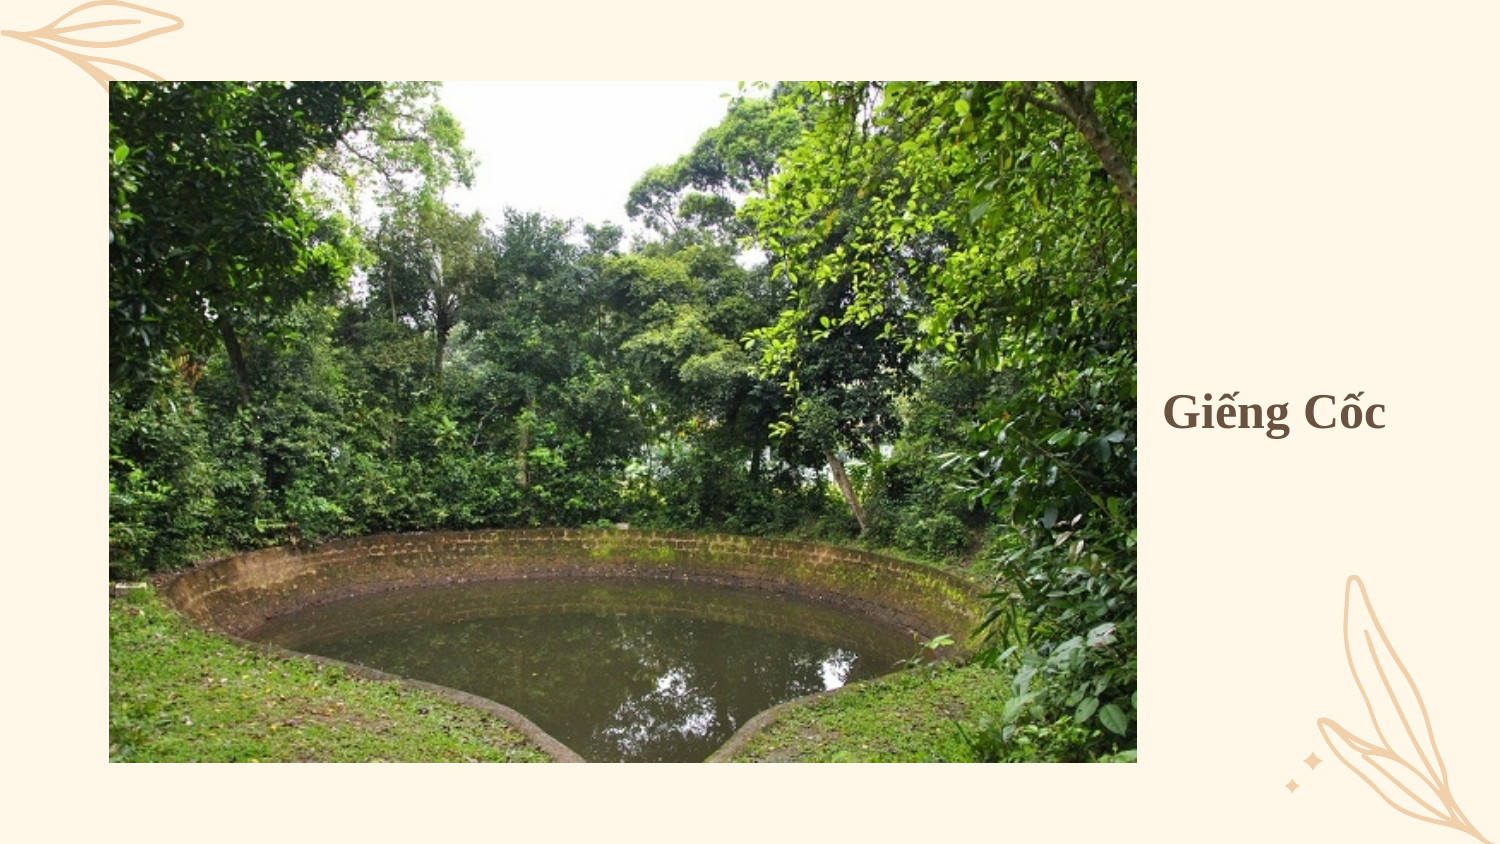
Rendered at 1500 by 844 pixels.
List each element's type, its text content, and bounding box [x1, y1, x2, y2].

picture [109, 80, 1138, 763]
text_box Giếng Cốc [1148, 371, 1421, 447]
